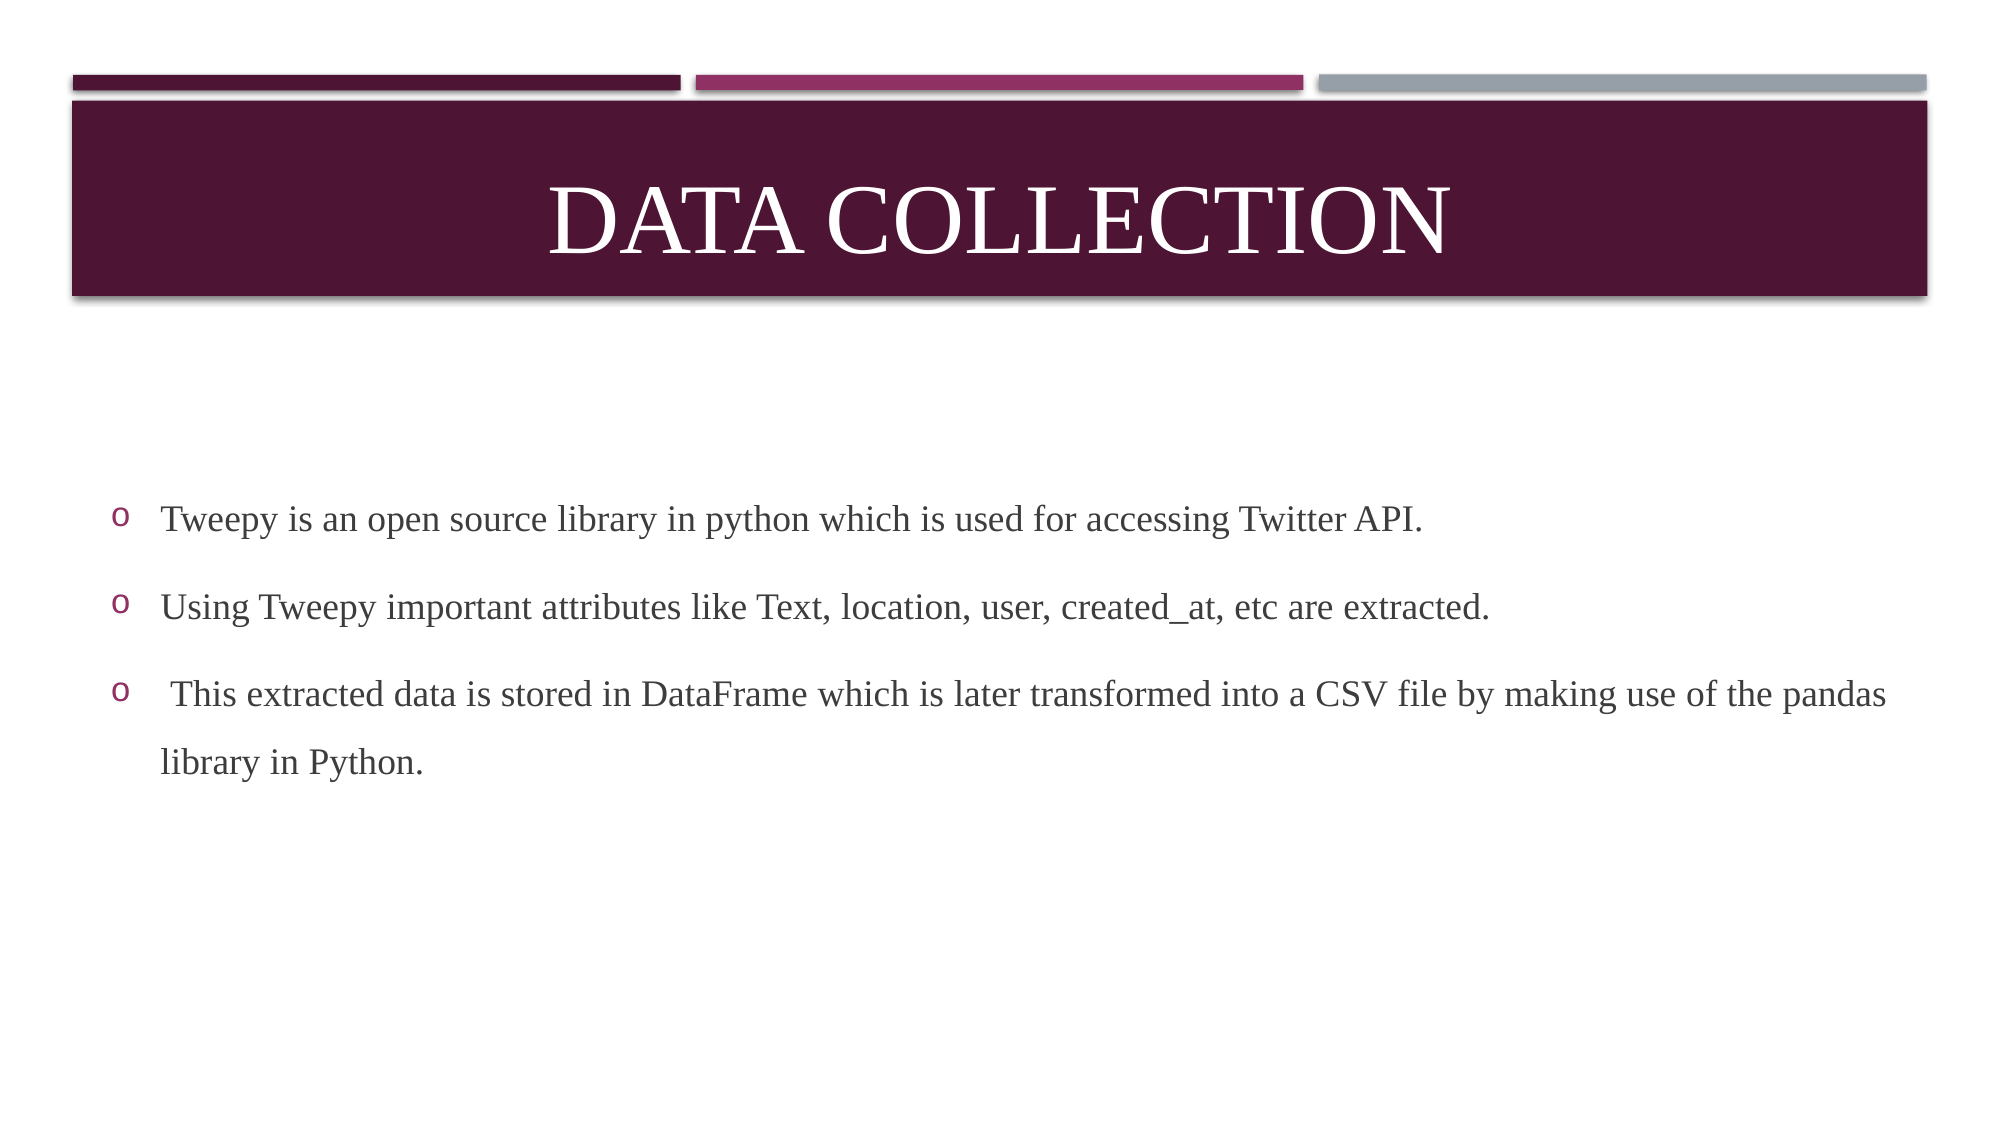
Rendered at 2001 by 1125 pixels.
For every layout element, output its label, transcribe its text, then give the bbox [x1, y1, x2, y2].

list Tweepy is an open source library in python which is used for accessing Twitter API. Using Tweepy important attributes like Text, location, user, created_at, etc are extracted. This extracted data is stored in DataFrame which is later transformed into a CSV file by making use of the pandas library in Python. [95, 357, 1905, 962]
title DATA COLLECTION [95, 115, 1905, 282]
